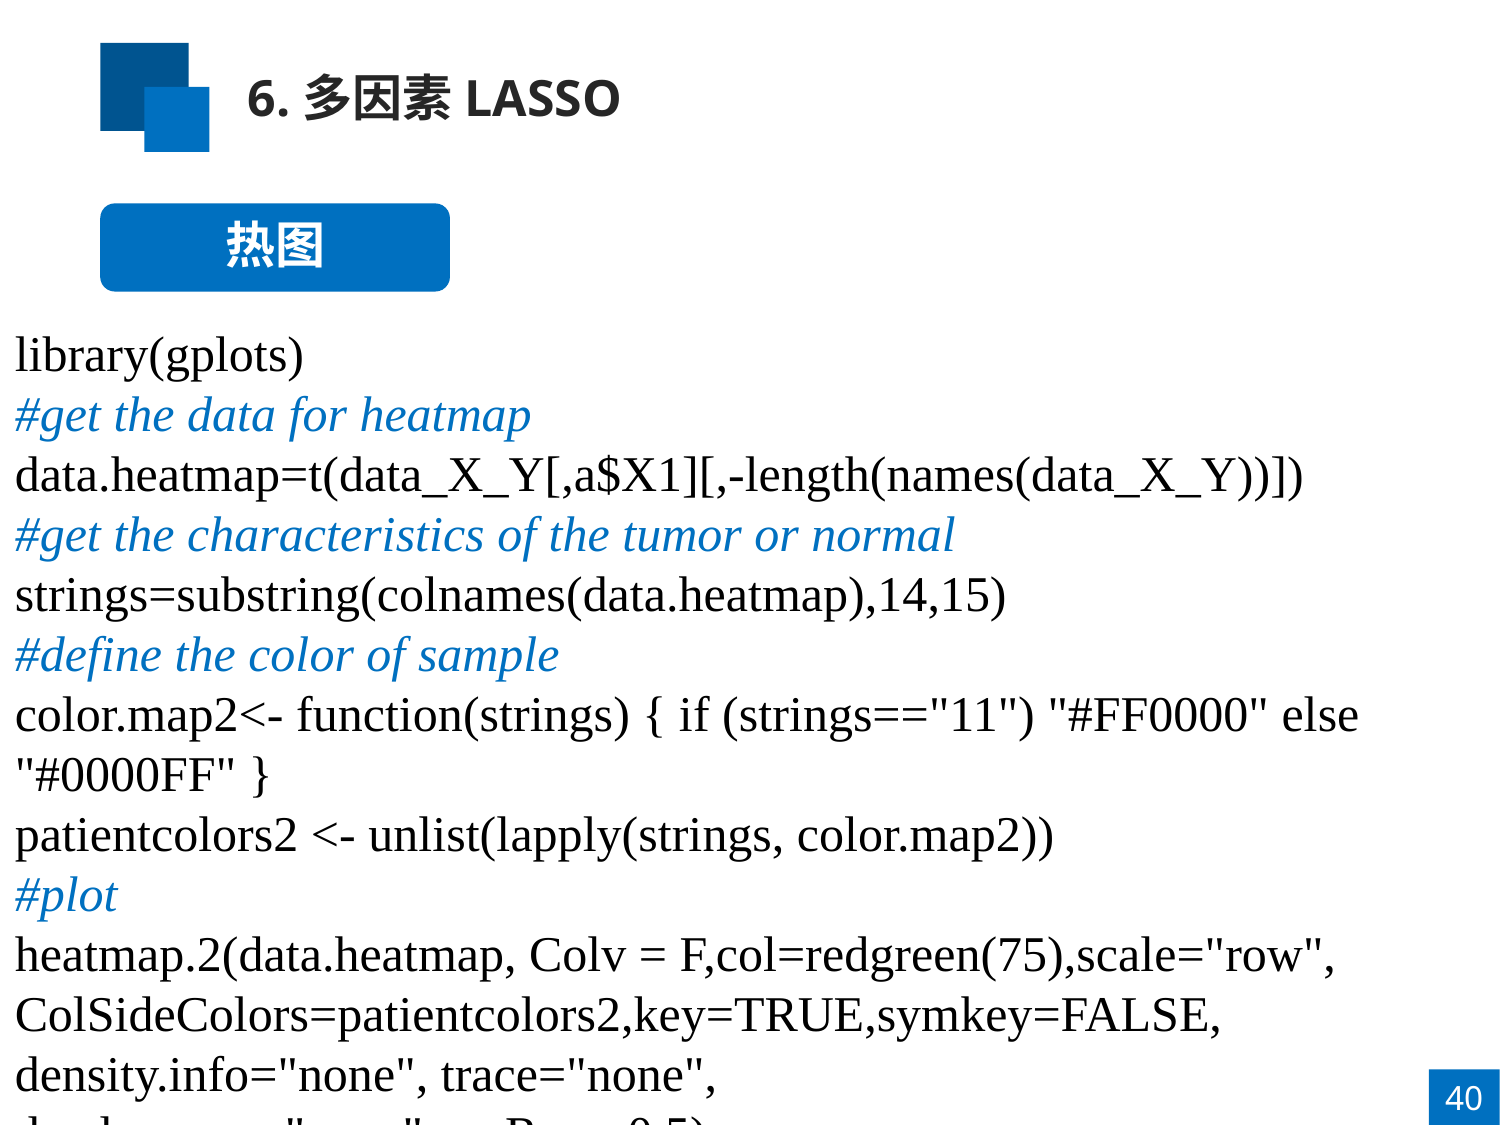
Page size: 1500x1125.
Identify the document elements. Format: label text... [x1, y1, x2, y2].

text_box 6.多因素LASSO [232, 59, 1400, 135]
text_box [200, 1069, 1500, 1125]
text_box library(gplots) #get the data for heatmap data.heatmap=t(data_X_Y[,a$X1][,-length(names(data_X_Y))]) #get the characteristics of the tumor or normal strings=substring(colnames(data.heatmap),14,15) #define the color of sample color.map2<- function(strings) { if (strings=="11") "#FF0000" else "#0000FF" } patientcolors2 <- unlist(lapply(strings, color.map2)) #plot heatmap.2(data.heatmap, Colv = F,col=redgreen(75),scale="row", ColSideColors=patientcolors2,key=TRUE,symkey=FALSE, density.info="none", trace="none", dendrogram="none",cexRow=0.5) [0, 313, 1429, 1125]
text_box 热图 [99, 202, 451, 293]
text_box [100, 42, 210, 152]
